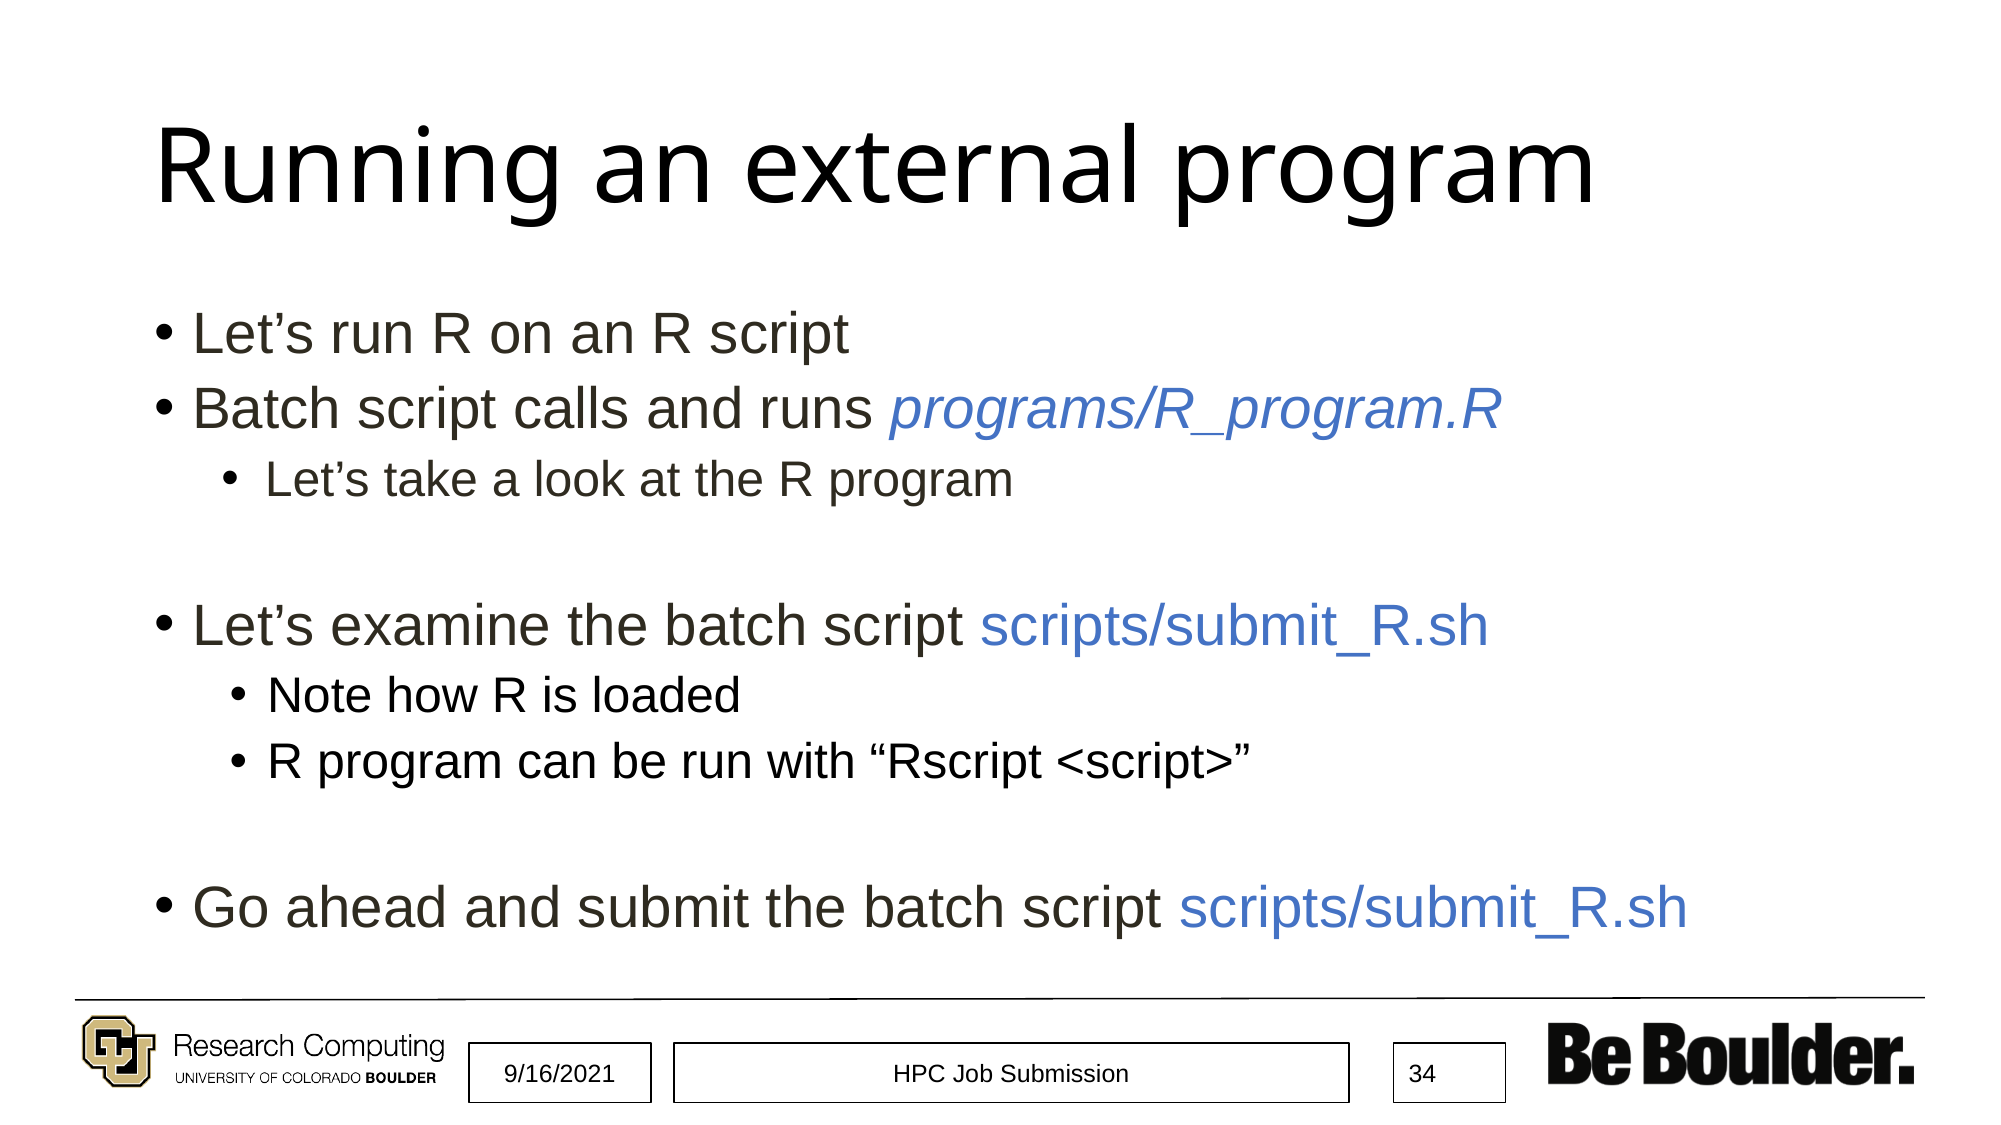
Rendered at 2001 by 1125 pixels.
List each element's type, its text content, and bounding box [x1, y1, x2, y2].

footer HPC Job Submission [673, 1042, 1350, 1103]
title Running an external program [137, 59, 1863, 278]
list Let’s run R on an R script Batch script calls and runs programs/R_program.R Let’s take a look at the R program Let’s examine the batch script scripts/submit_R.sh Note how R is loaded R program can be run with “Rscript <script>” Go ahead and submit the batch script scripts/submit_R.sh [137, 296, 1863, 979]
picture [81, 1015, 444, 1088]
slide_number ‹#› [1393, 1042, 1506, 1103]
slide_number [468, 1042, 652, 1103]
picture [1524, 1015, 1938, 1088]
